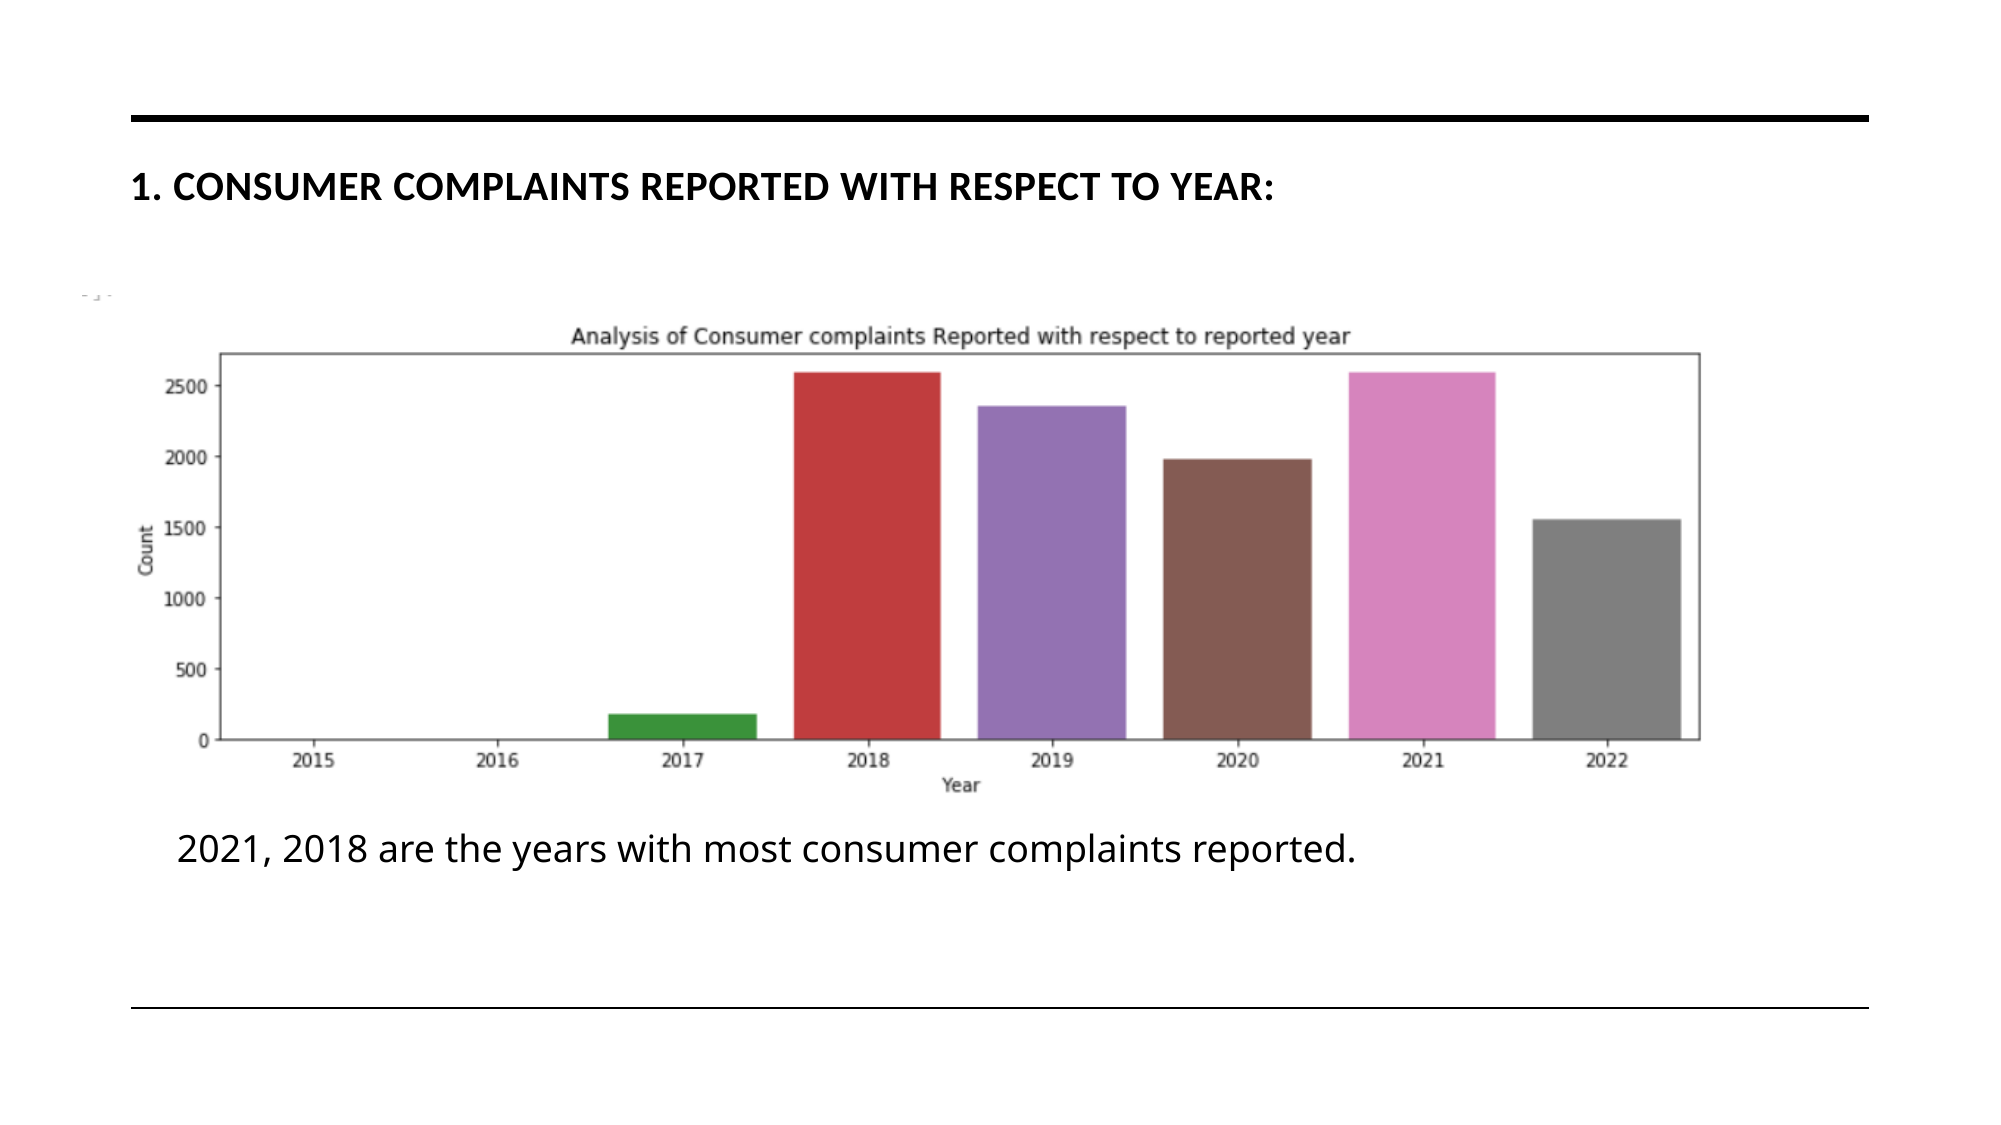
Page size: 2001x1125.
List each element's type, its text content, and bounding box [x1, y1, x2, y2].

title 1. Consumer complaints reported with respect to year: [114, 151, 1869, 249]
picture [82, 295, 1810, 825]
text_box 2021, 2018 are the years with most consumer complaints reported. [162, 817, 1814, 967]
